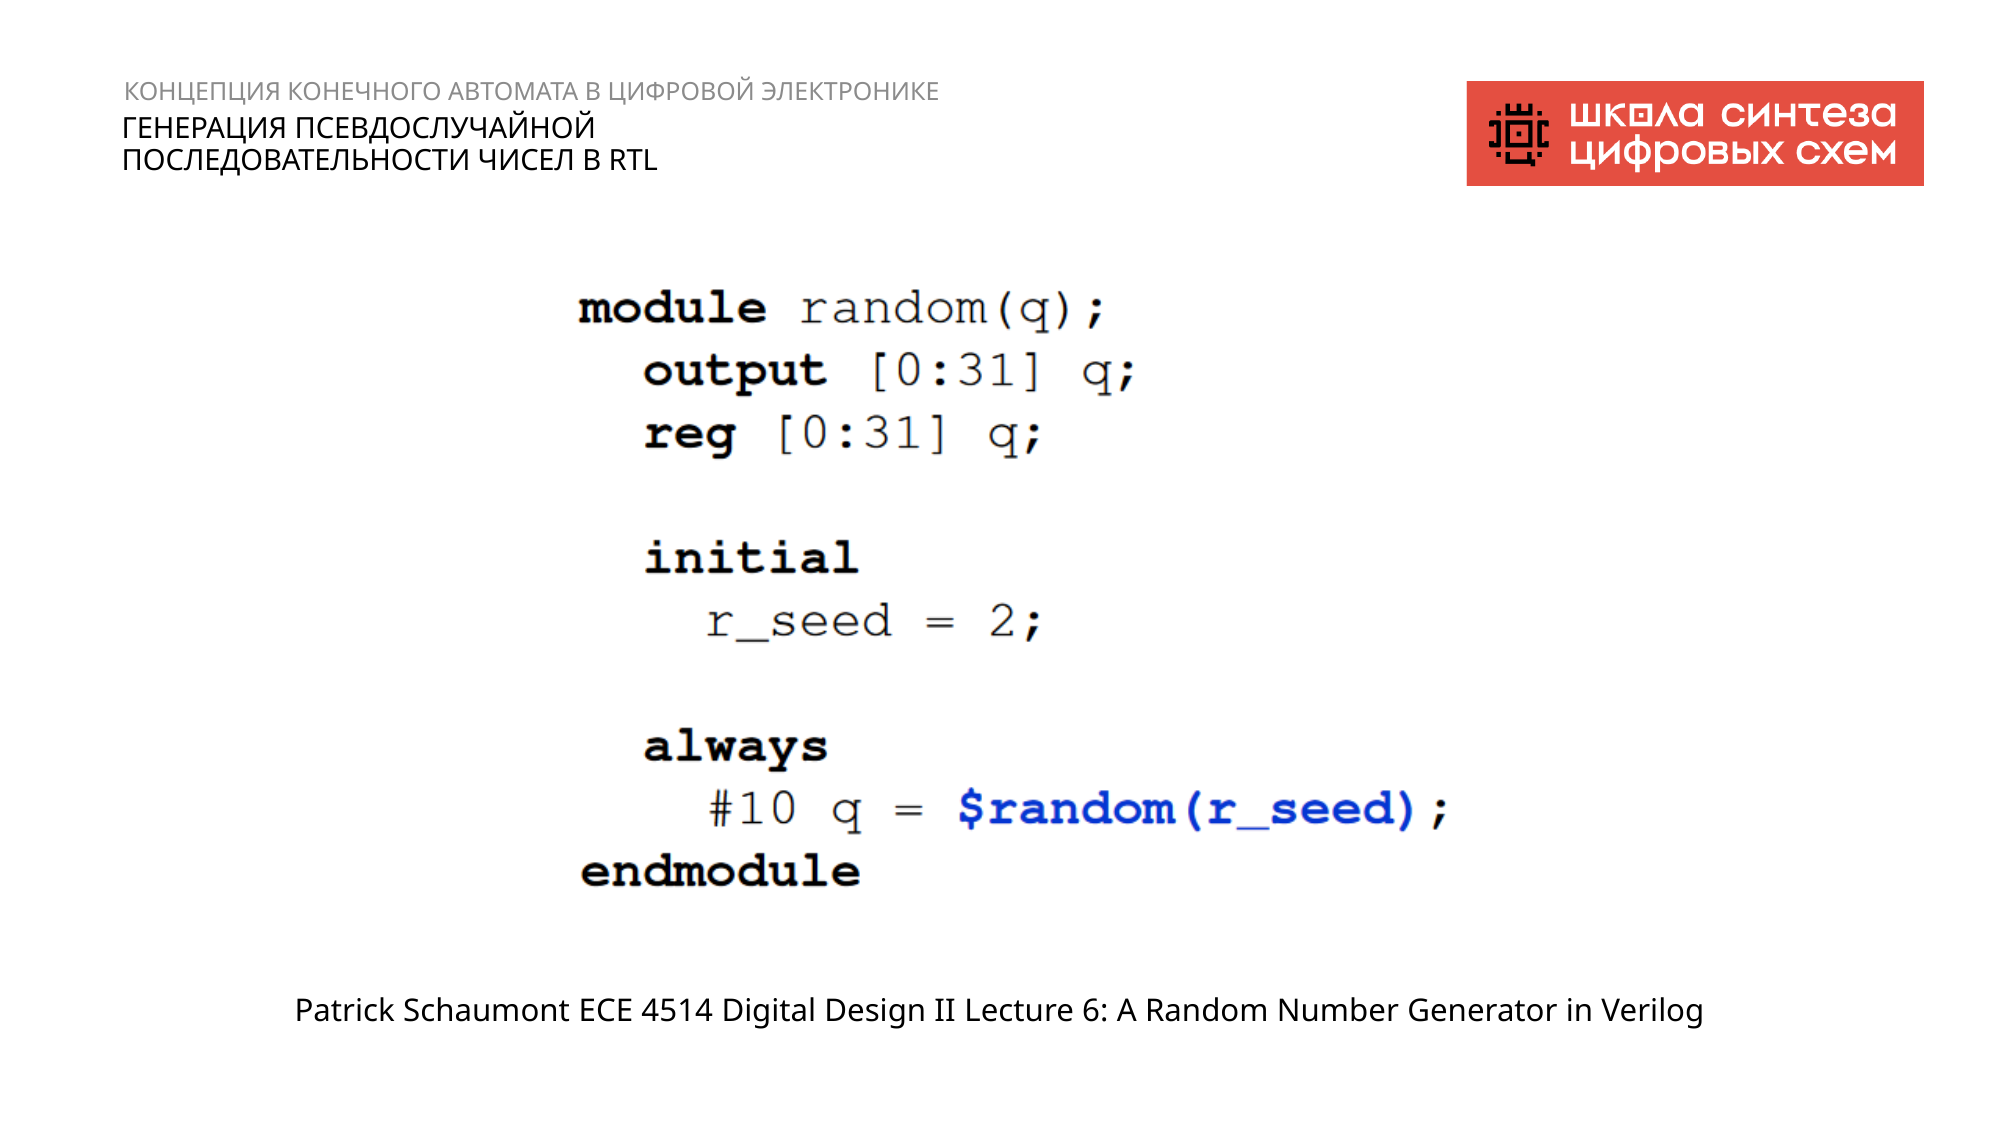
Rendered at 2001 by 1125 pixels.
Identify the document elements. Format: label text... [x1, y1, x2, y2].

text_box Patrick Schaumont ECE 4514 Digital Design II Lecture 6: A Random Number Generator in Verilog [42, 982, 1958, 1035]
picture [1466, 81, 1924, 186]
picture [439, 246, 1561, 930]
text_box КОНЦЕПЦИЯ КОНЕЧНОГО АВТОМАТА В ЦИФРОВОЙ ЭЛЕКТРОНИКЕ [108, 67, 1758, 111]
title ГЕНЕРАЦИЯ ПСЕВДОСЛУЧАЙНОЙ ПОСЛЕДОВАТЕЛЬНОСТИ ЧИСЕЛ В RTL [121, 113, 1466, 178]
